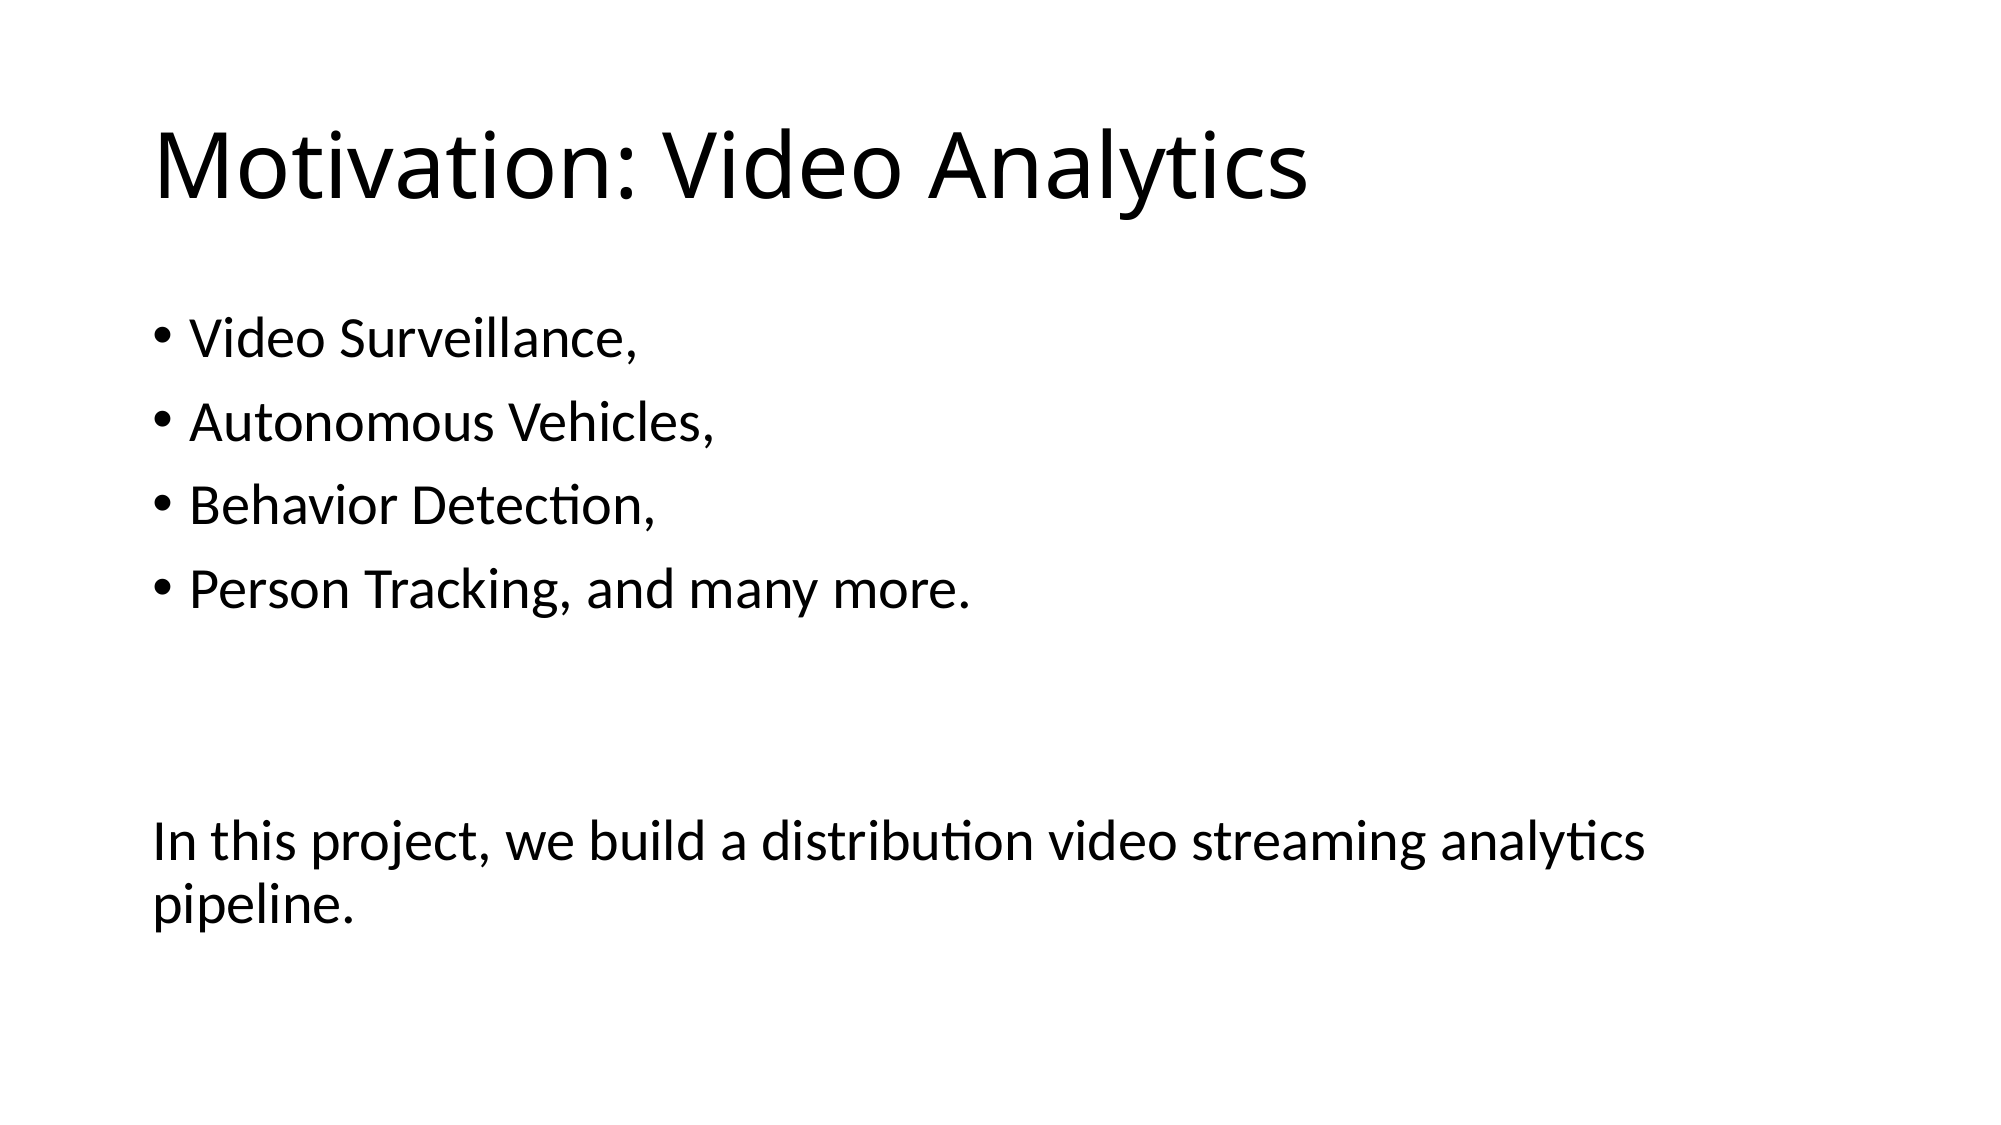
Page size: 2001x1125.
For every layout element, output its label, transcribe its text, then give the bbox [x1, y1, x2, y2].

title Motivation: Video Analytics [137, 59, 1863, 278]
list Video Surveillance, Autonomous Vehicles, Behavior Detection, Person Tracking, and many more. In this project, we build a distribution video streaming analytics pipeline. [137, 299, 1863, 1014]
